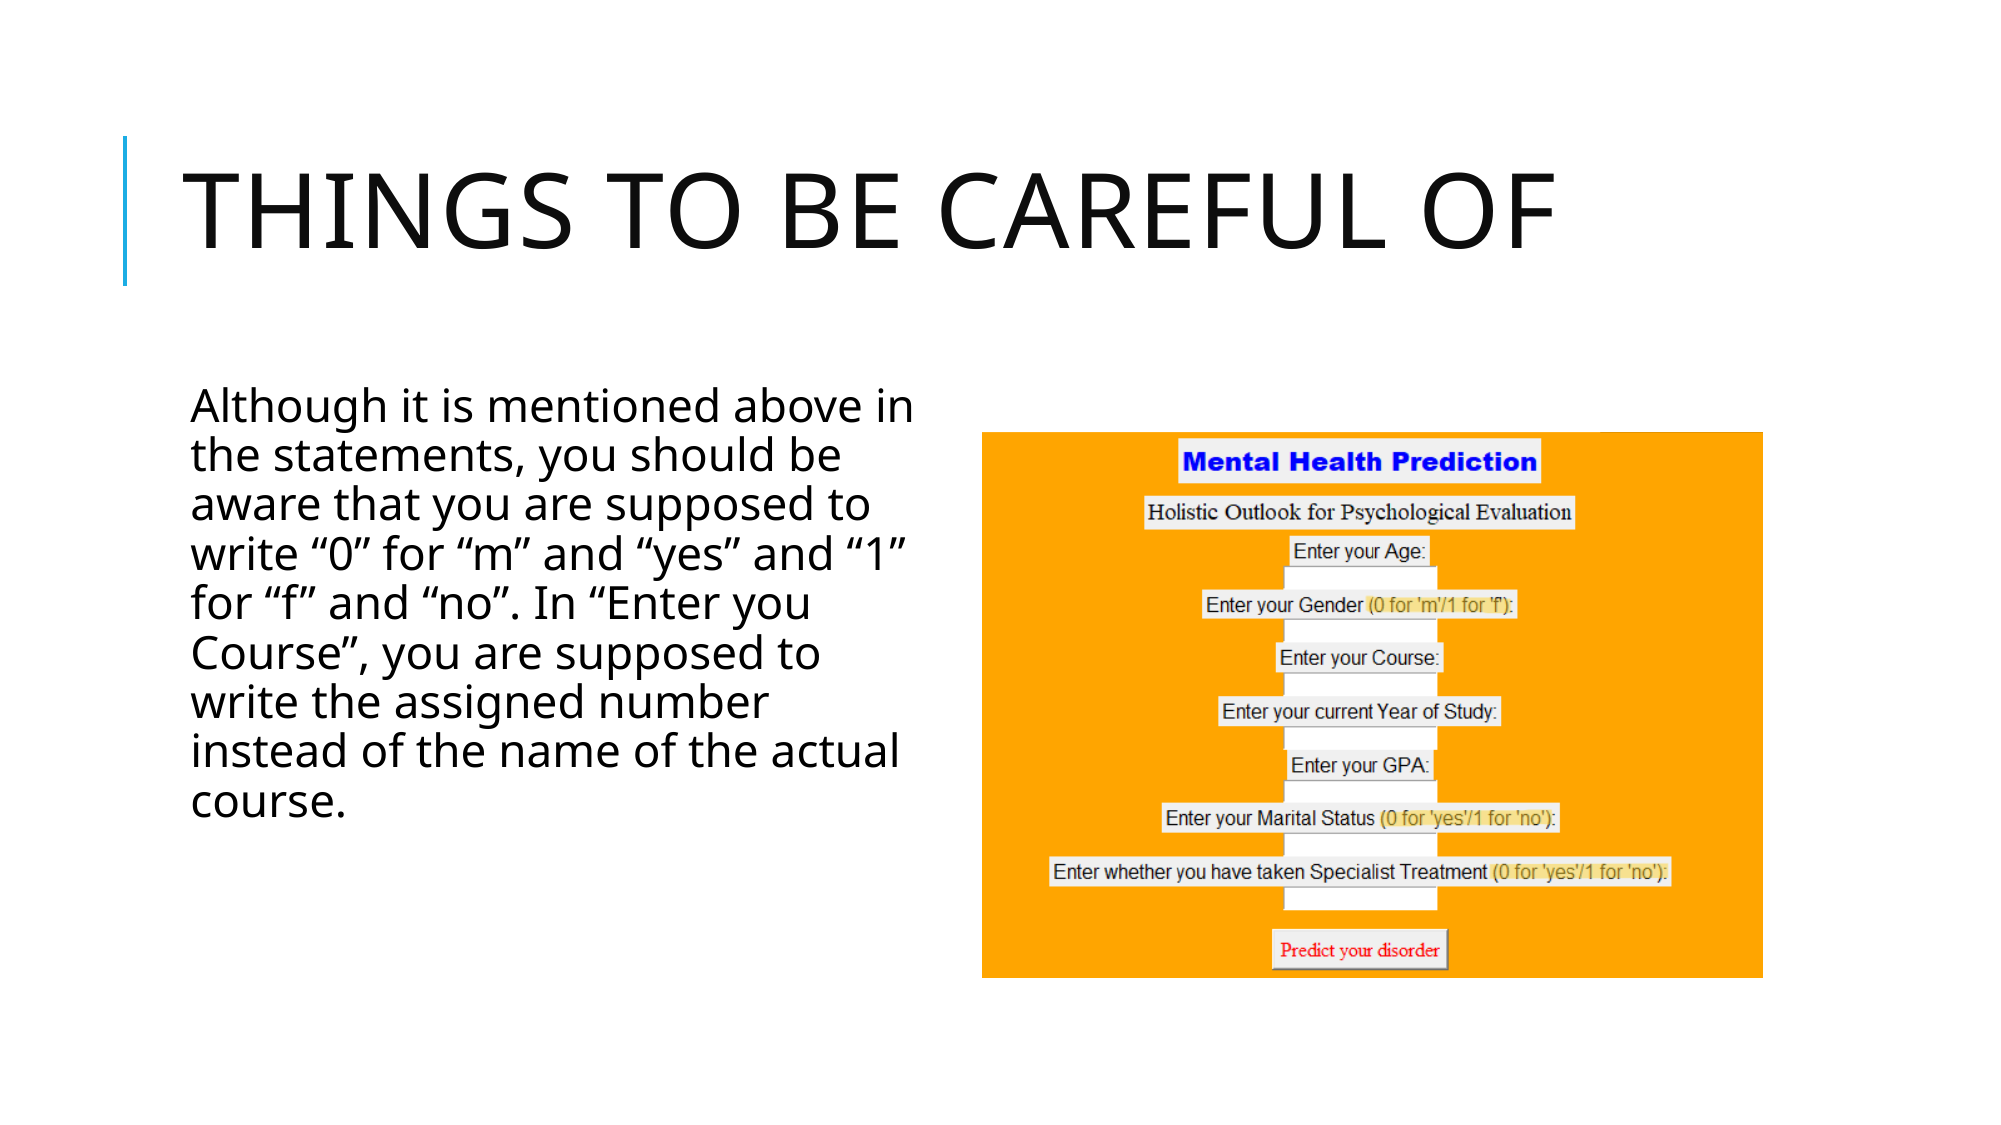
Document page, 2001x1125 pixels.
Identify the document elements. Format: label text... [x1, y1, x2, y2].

title Things to be careful of [168, 96, 1763, 342]
list Although it is mentioned above in the statements, you should be aware that you are supposed to write “0” for “m” and “yes” and “1” for “f” and “no”. In “Enter you Course”, you are supposed to write the assigned number instead of the name of the actual course. [168, 375, 948, 1035]
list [982, 431, 1763, 978]
